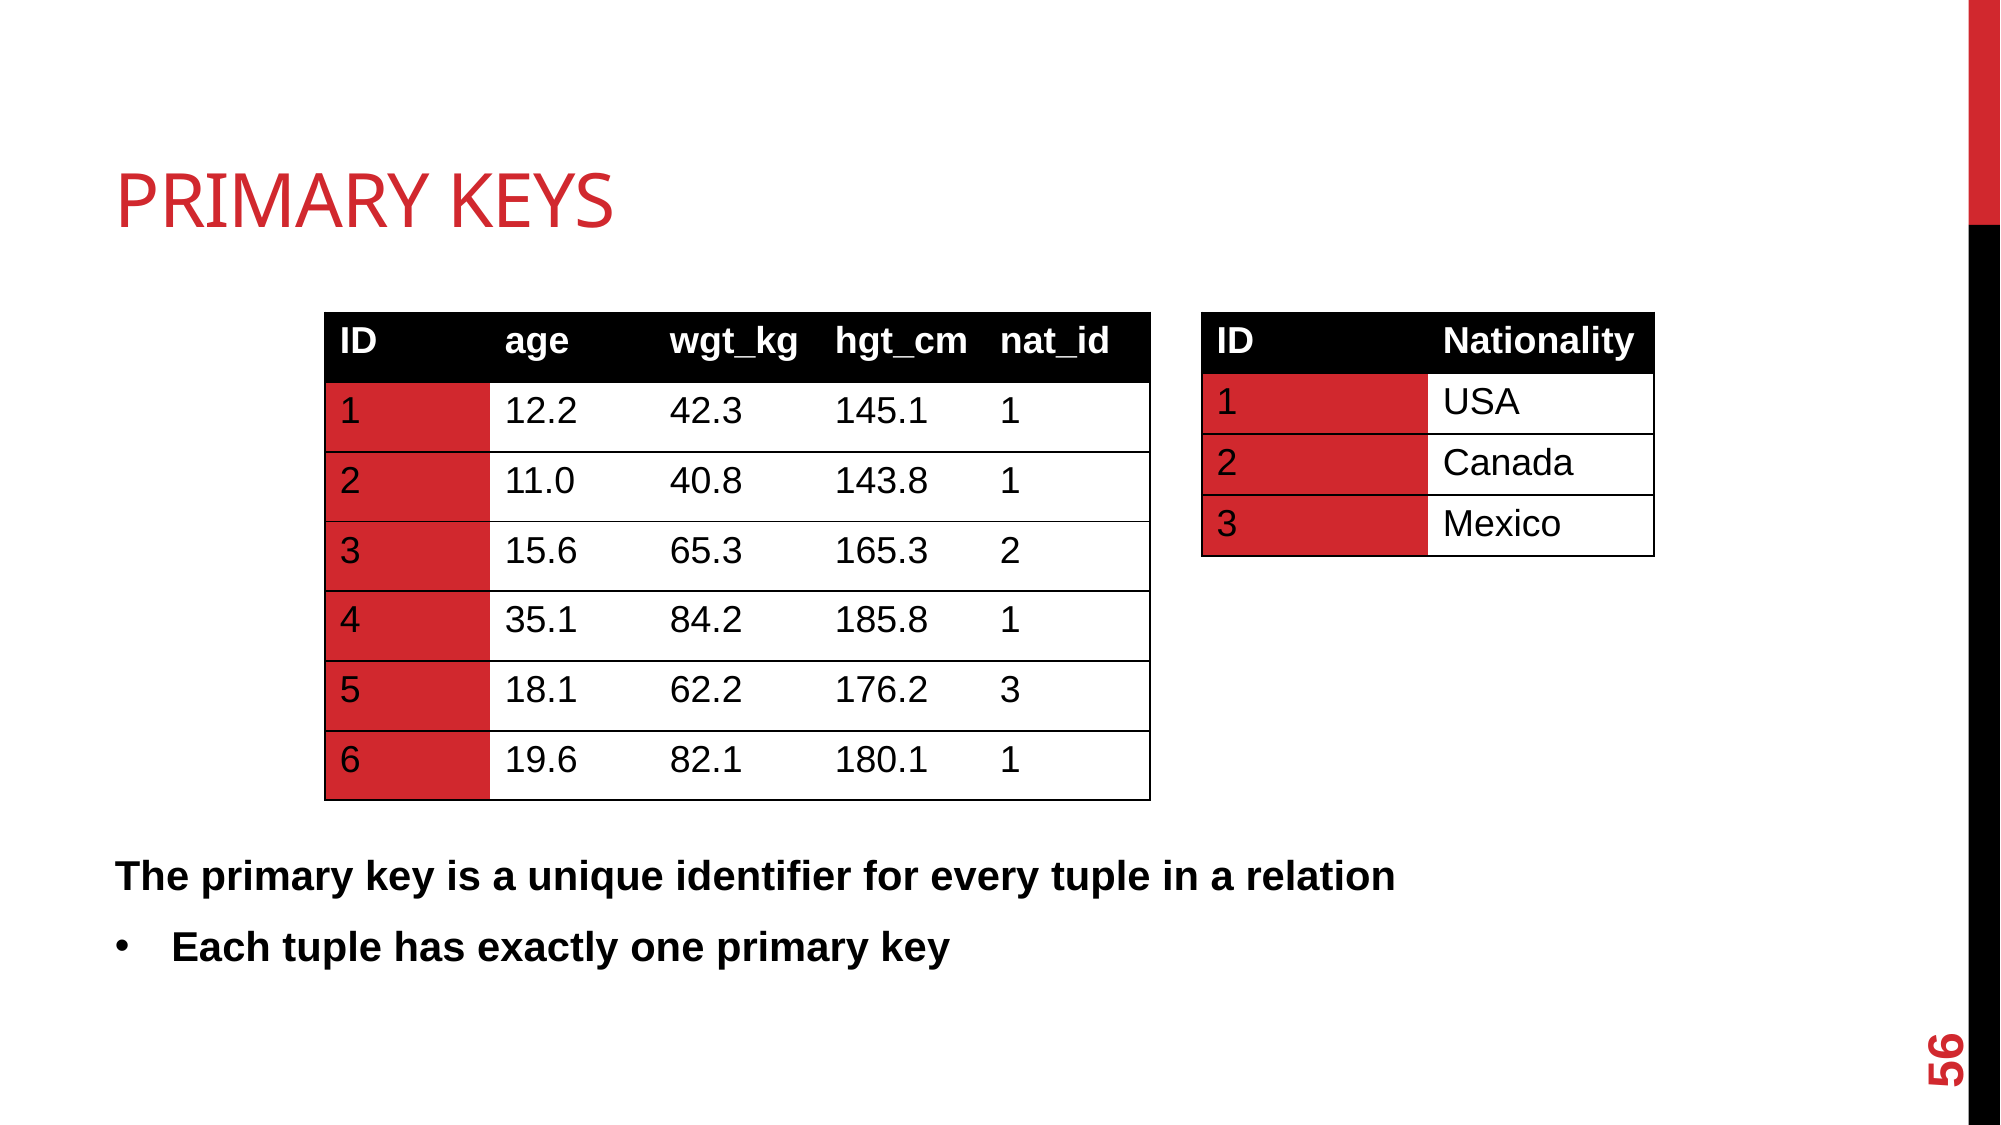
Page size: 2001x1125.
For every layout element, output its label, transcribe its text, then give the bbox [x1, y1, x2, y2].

table_cell 1 [1203, 374, 1428, 433]
table_cell 1 [985, 732, 1149, 799]
table_cell 180.1 [820, 732, 985, 799]
table_cell 1 [985, 383, 1149, 451]
table_cell 11.0 [490, 453, 655, 521]
table_cell 2 [1203, 435, 1428, 494]
table_cell Canada [1428, 435, 1653, 494]
table_cell 40.8 [655, 453, 820, 521]
table_header hgt_cm [820, 313, 985, 381]
table_cell 1 [985, 592, 1149, 660]
table_cell USA [1428, 374, 1653, 433]
table_cell 1 [326, 383, 490, 451]
table_cell Mexico [1428, 496, 1653, 555]
table_cell 19.6 [490, 732, 655, 799]
table_cell 65.3 [655, 522, 820, 590]
table_header Nationality [1428, 313, 1653, 372]
table_cell 62.2 [655, 662, 820, 730]
table_cell 5 [326, 662, 490, 730]
table_header age [490, 313, 655, 381]
table_cell 4 [326, 592, 490, 660]
table_cell 185.8 [820, 592, 985, 660]
table_cell 12.2 [490, 383, 655, 451]
table_header wgt_kg [655, 313, 820, 381]
table_cell 6 [326, 732, 490, 799]
table_cell 143.8 [820, 453, 985, 521]
table_cell 42.3 [655, 383, 820, 451]
table_cell 15.6 [490, 522, 655, 590]
list The primary key is a unique identifier for every tuple in a relation Each tuple has exactly one primary key [99, 841, 1767, 1005]
table_cell 145.1 [820, 383, 985, 451]
table_cell 84.2 [655, 592, 820, 660]
table_cell 1 [985, 453, 1149, 521]
table_cell 165.3 [820, 522, 985, 590]
table_header ID [326, 313, 490, 381]
table_cell 3 [1203, 496, 1428, 555]
slide_number 56 [1903, 887, 1984, 1104]
table_cell 18.1 [490, 662, 655, 730]
title Primary keys [99, 25, 1367, 250]
table_cell 82.1 [655, 732, 820, 799]
table_cell 3 [985, 662, 1149, 730]
table_cell 2 [326, 453, 490, 521]
table_cell 2 [985, 522, 1149, 590]
table_header ID [1203, 313, 1428, 372]
table_cell 35.1 [490, 592, 655, 660]
table_cell 176.2 [820, 662, 985, 730]
table_cell 3 [326, 522, 490, 590]
table_header nat_id [985, 313, 1149, 381]
